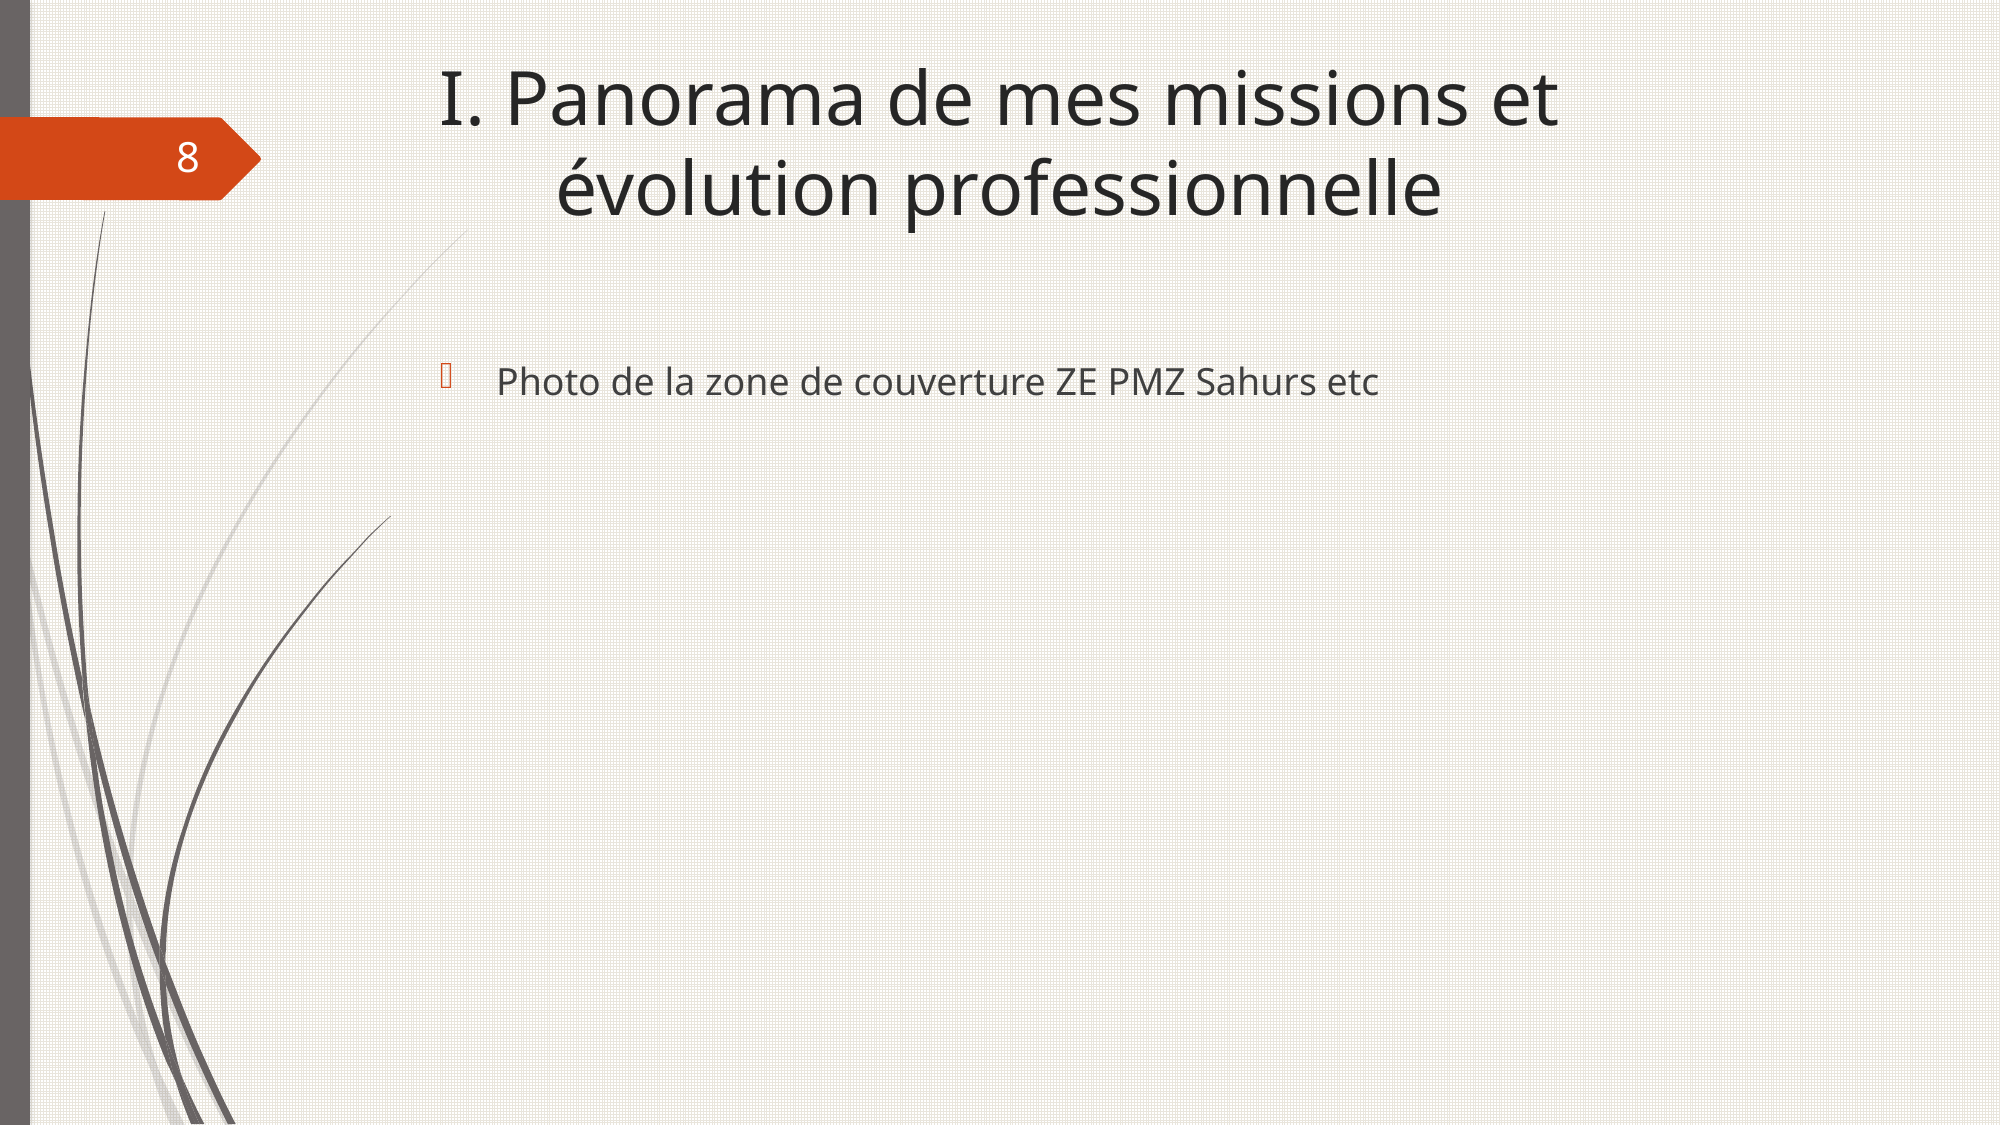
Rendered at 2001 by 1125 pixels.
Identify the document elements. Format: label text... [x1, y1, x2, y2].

text_box I. Panorama de mes missions et évolution professionnelle [269, 42, 1731, 253]
slide_number 8 [87, 129, 216, 190]
list Photo de la zone de couverture ZE PMZ Sahurs etc [424, 350, 1888, 970]
